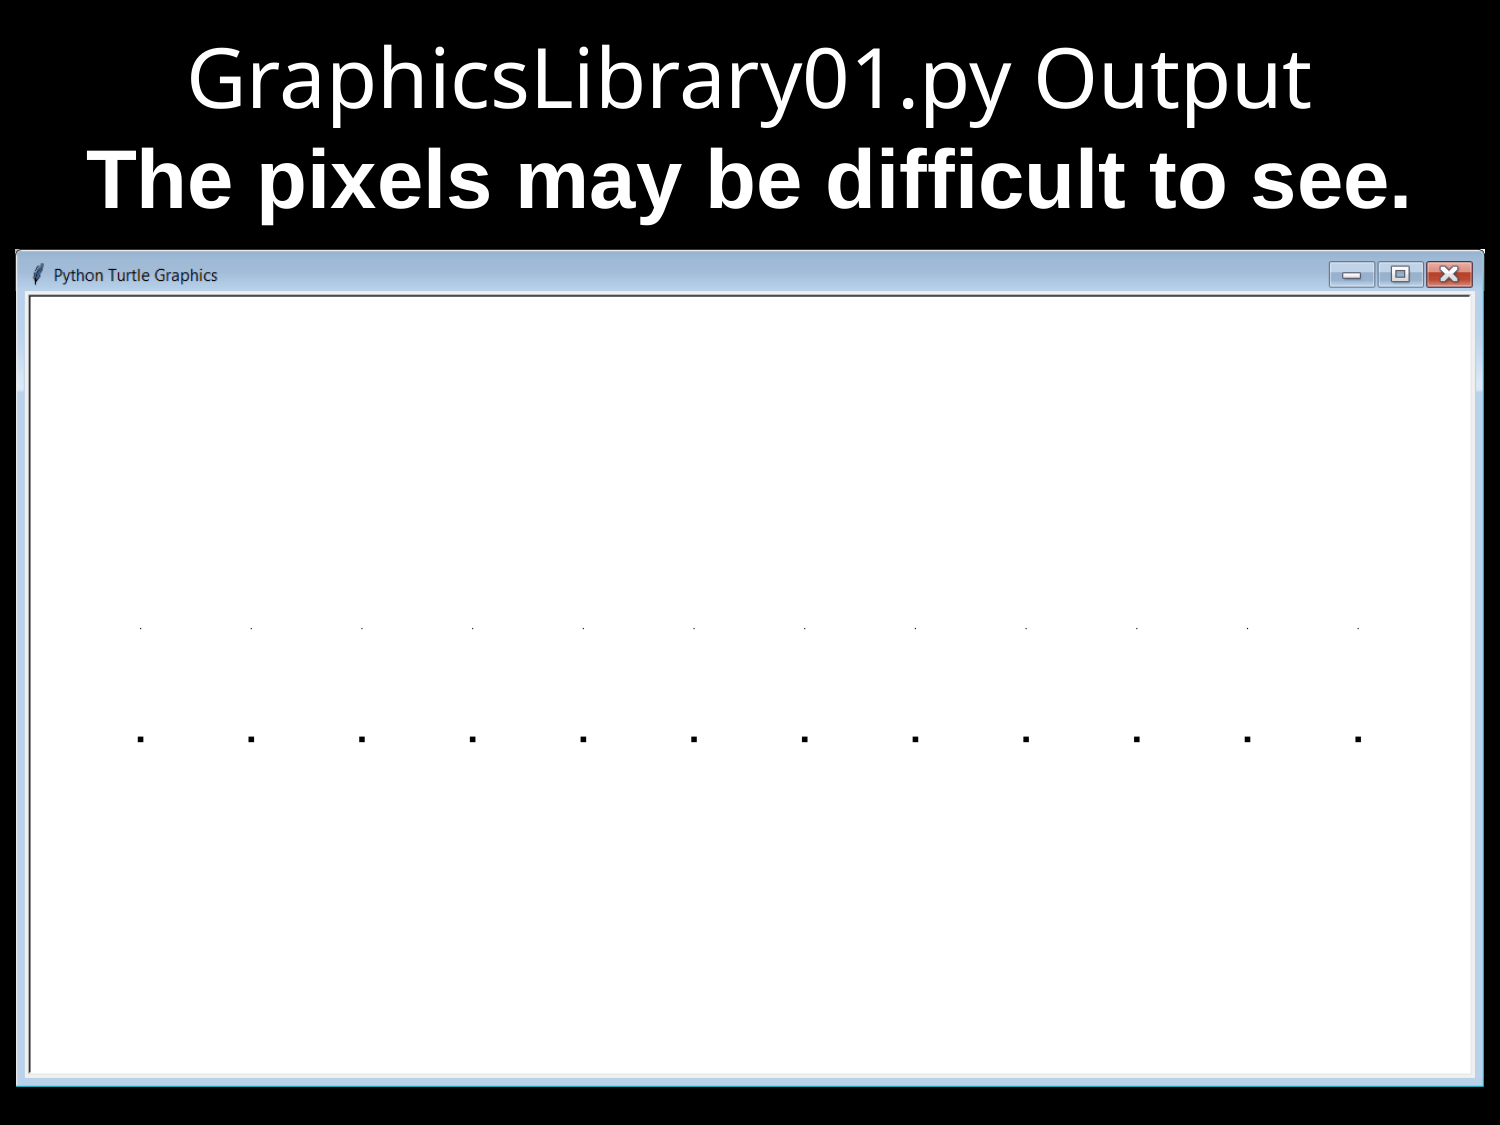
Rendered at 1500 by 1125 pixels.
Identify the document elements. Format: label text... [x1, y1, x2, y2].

picture [14, 249, 1486, 1089]
title GraphicsLibrary01.py Output The pixels may be difficult to see. [0, 0, 1500, 250]
